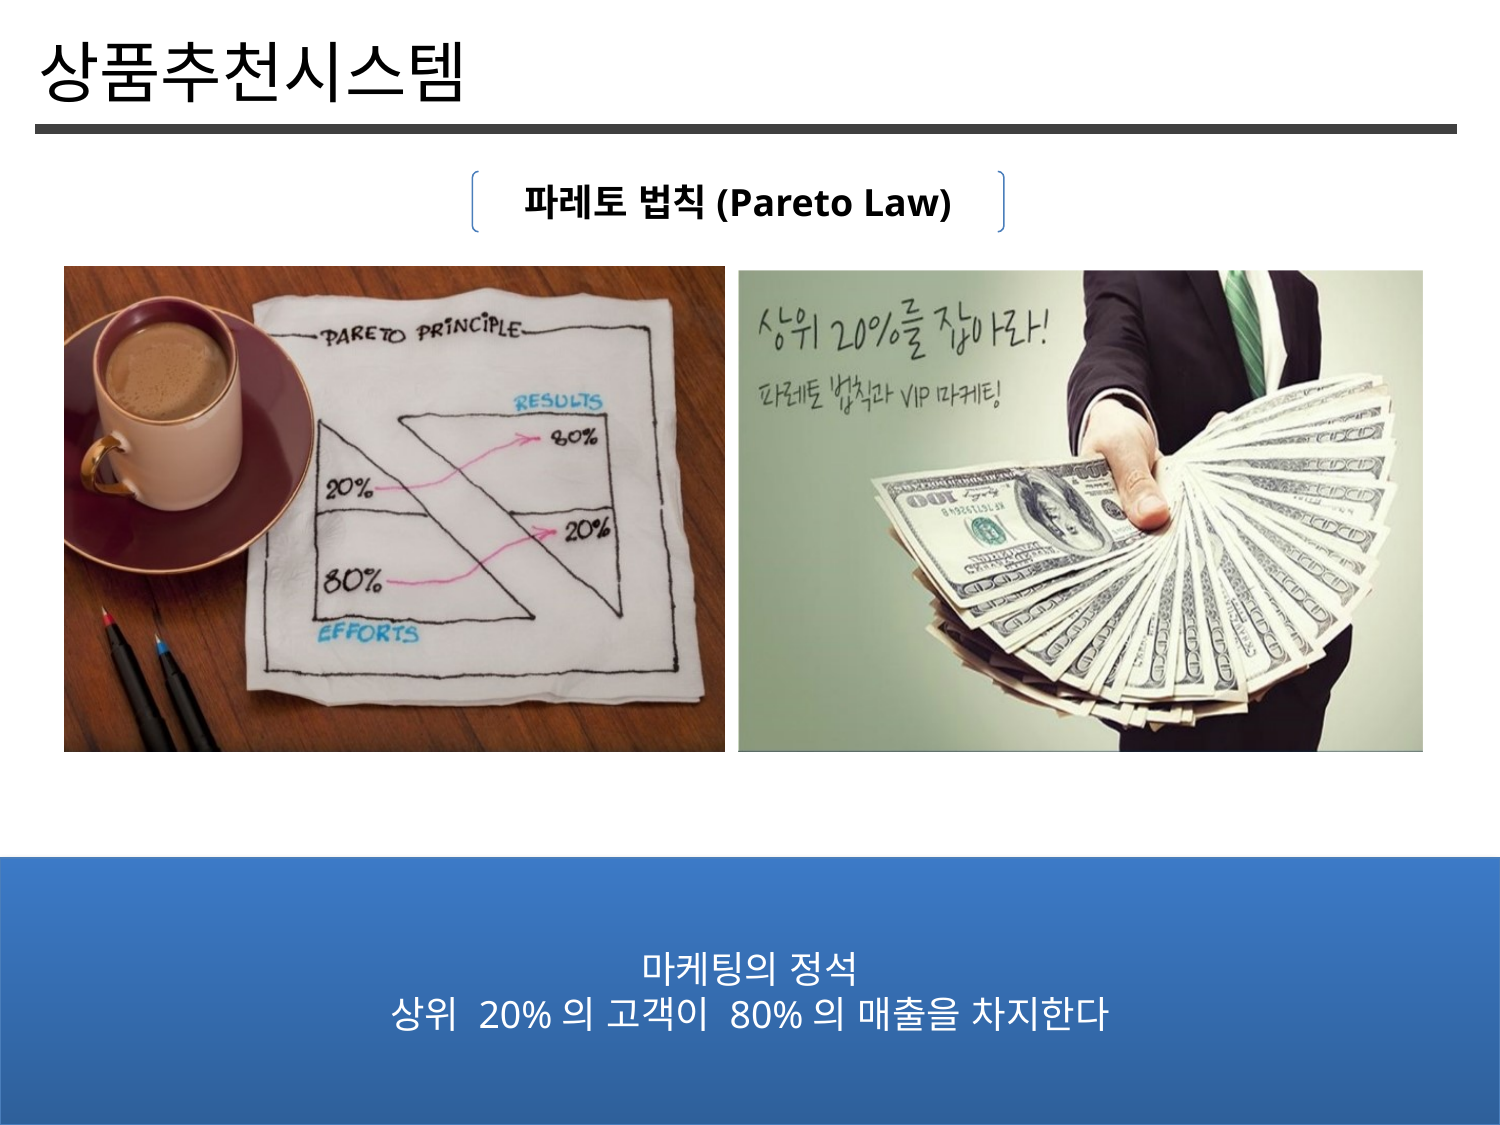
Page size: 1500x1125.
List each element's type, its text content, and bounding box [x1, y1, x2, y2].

picture [64, 266, 725, 752]
text_box 마케팅의 정석 상위 20%의 고객이 80%의 매출을 차지한다 [0, 857, 1500, 1125]
text_box 상품추천시스템 [23, 23, 857, 119]
picture [737, 266, 1424, 752]
text_box 파레토 법칙(Pareto Law) [471, 170, 1005, 233]
